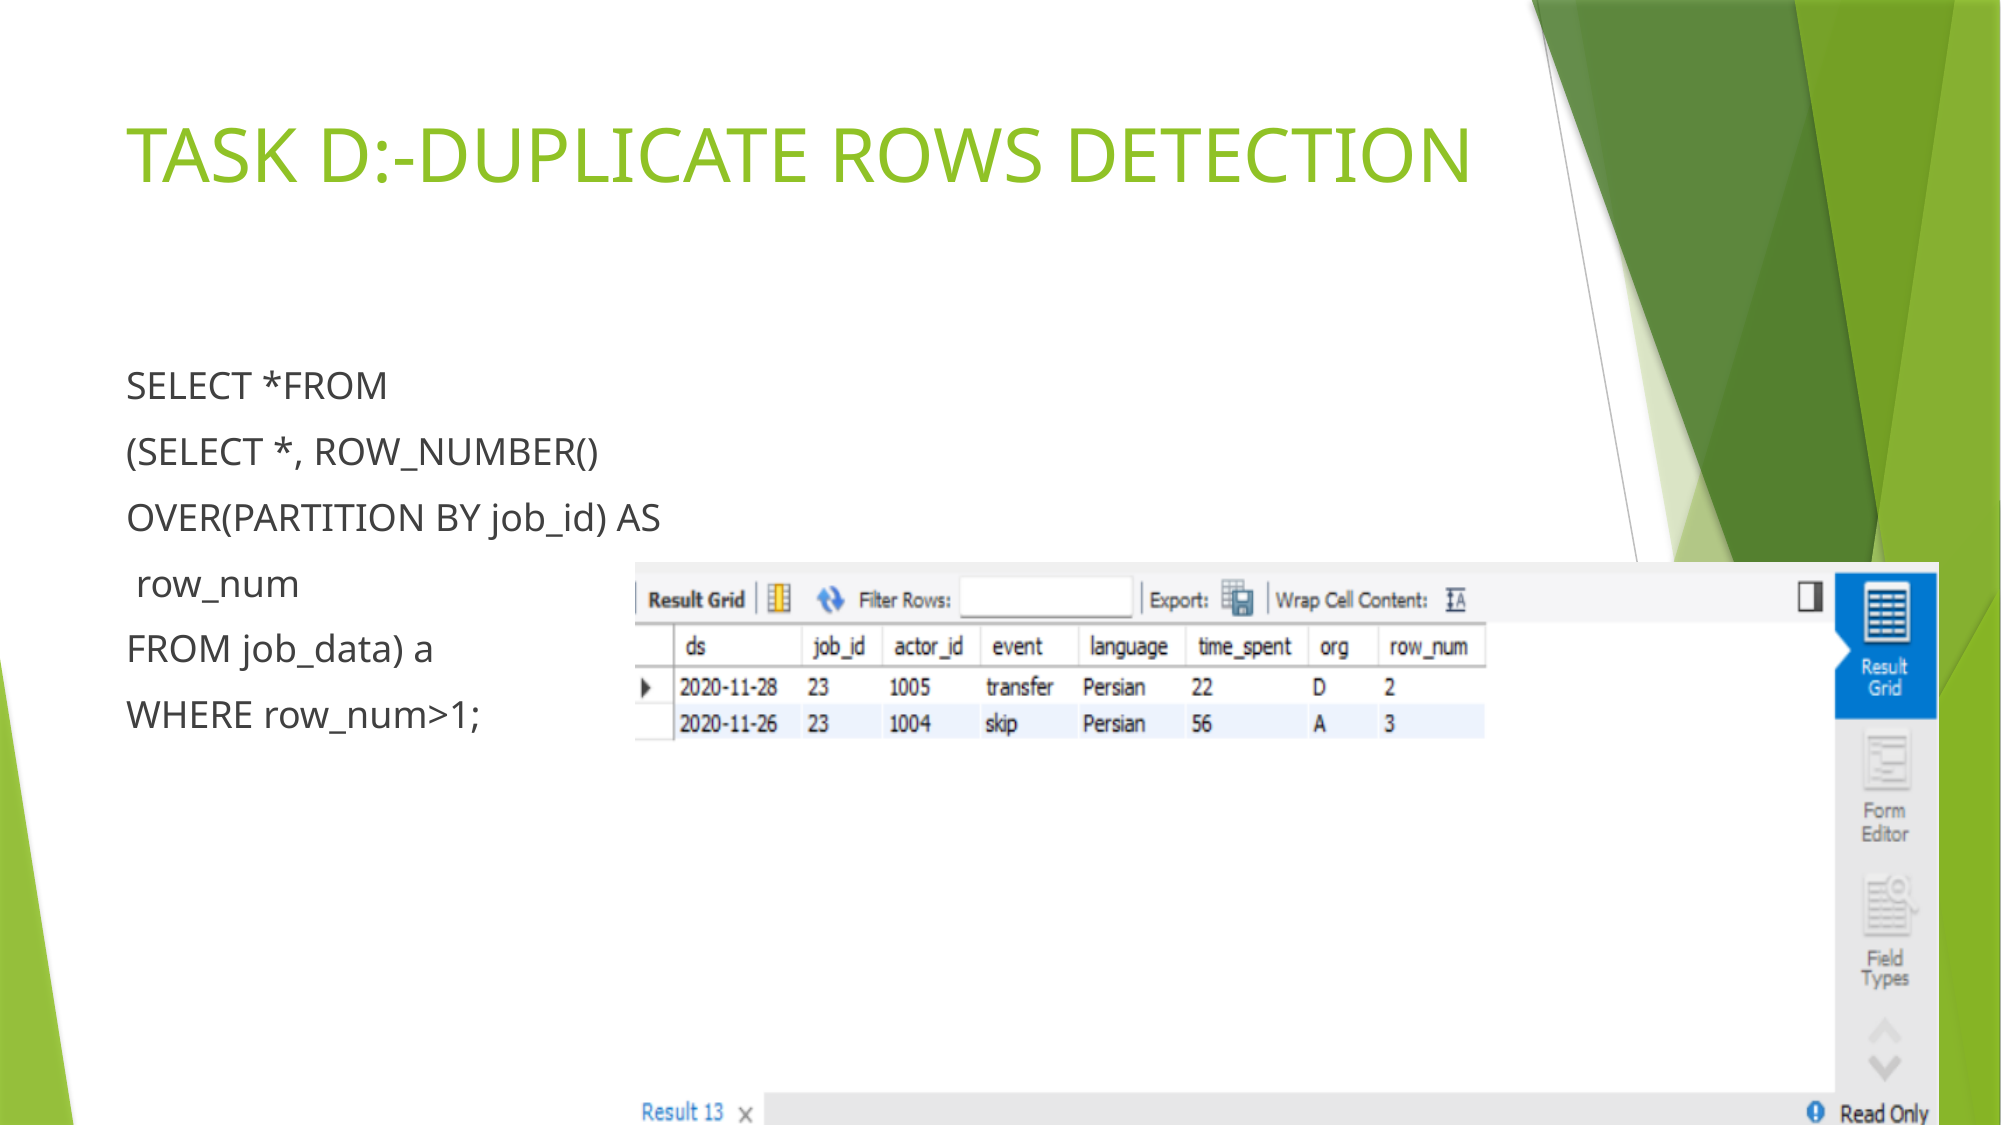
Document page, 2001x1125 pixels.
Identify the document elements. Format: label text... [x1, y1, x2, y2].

list SELECT *FROM (SELECT *, ROW_NUMBER() OVER(PARTITION BY job_id) AS row_num FROM job_data) a WHERE row_num>1; [111, 354, 1522, 992]
picture [634, 561, 1940, 1125]
title TASK D:-DUPLICATE ROWS DETECTION [111, 99, 1522, 317]
